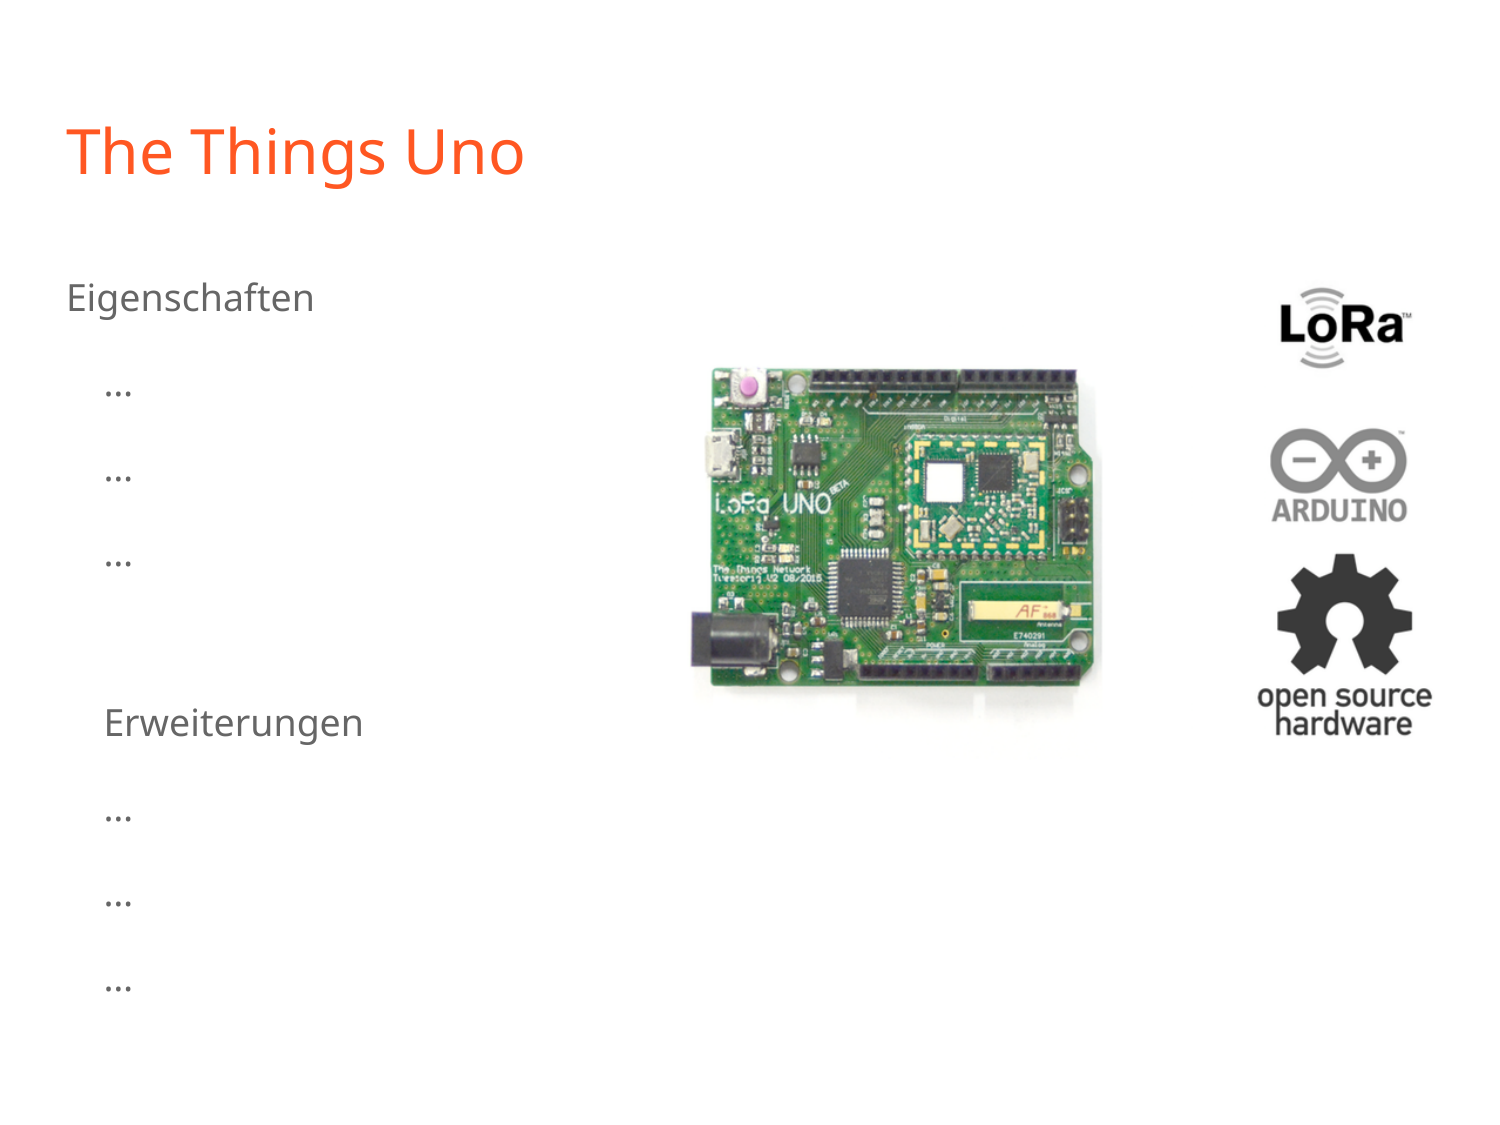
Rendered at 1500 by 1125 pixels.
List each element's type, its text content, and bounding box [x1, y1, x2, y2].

picture [659, 262, 1458, 760]
list Eigenschaften … … … Erweiterungen … … … [51, 252, 1449, 1000]
title The Things Uno [51, 97, 1449, 223]
